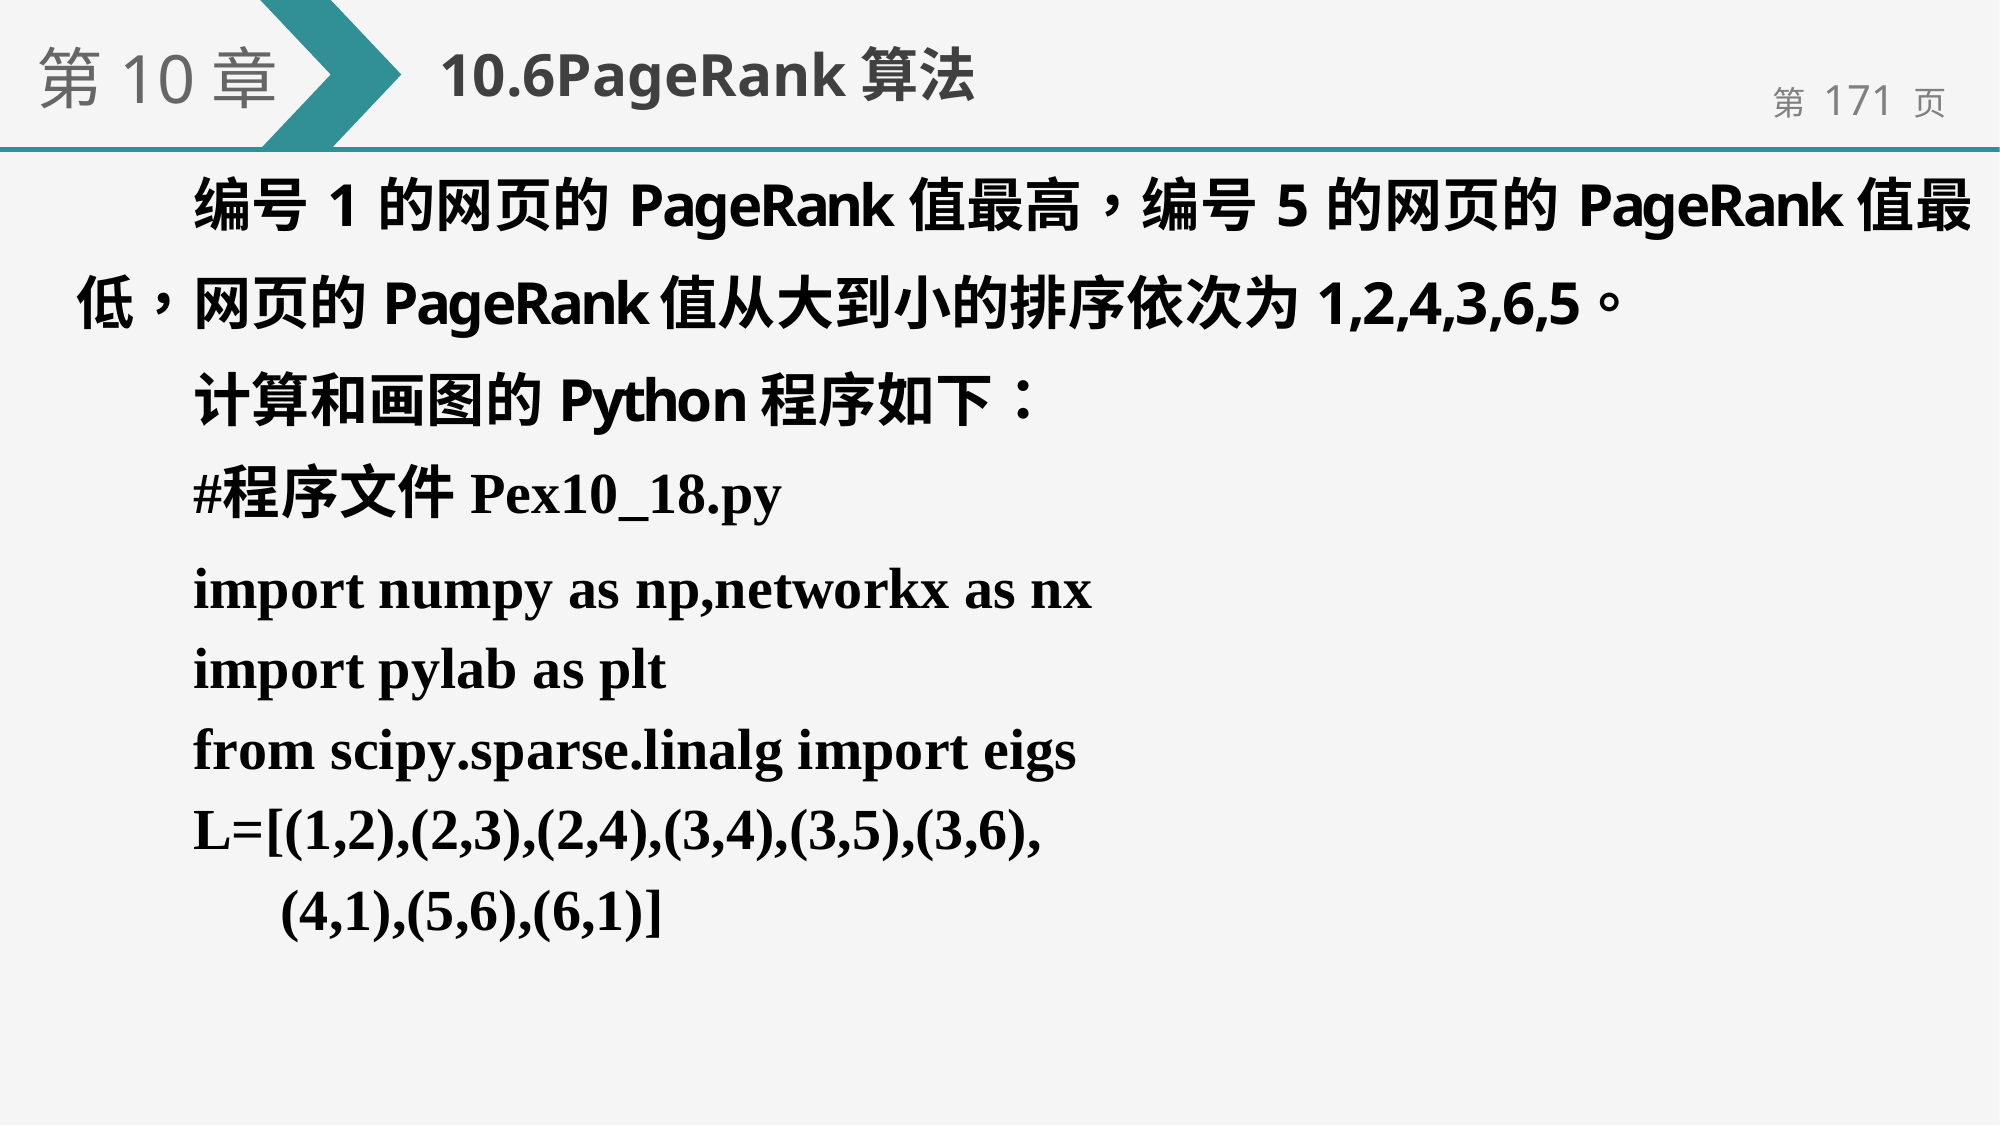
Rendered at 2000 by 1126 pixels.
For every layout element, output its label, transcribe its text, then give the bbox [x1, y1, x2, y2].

text_box 第10章 [21, 29, 294, 125]
text_box [258, 0, 403, 148]
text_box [76, 157, 1970, 988]
text_box 10.6PageRank算法 [424, 31, 1532, 116]
